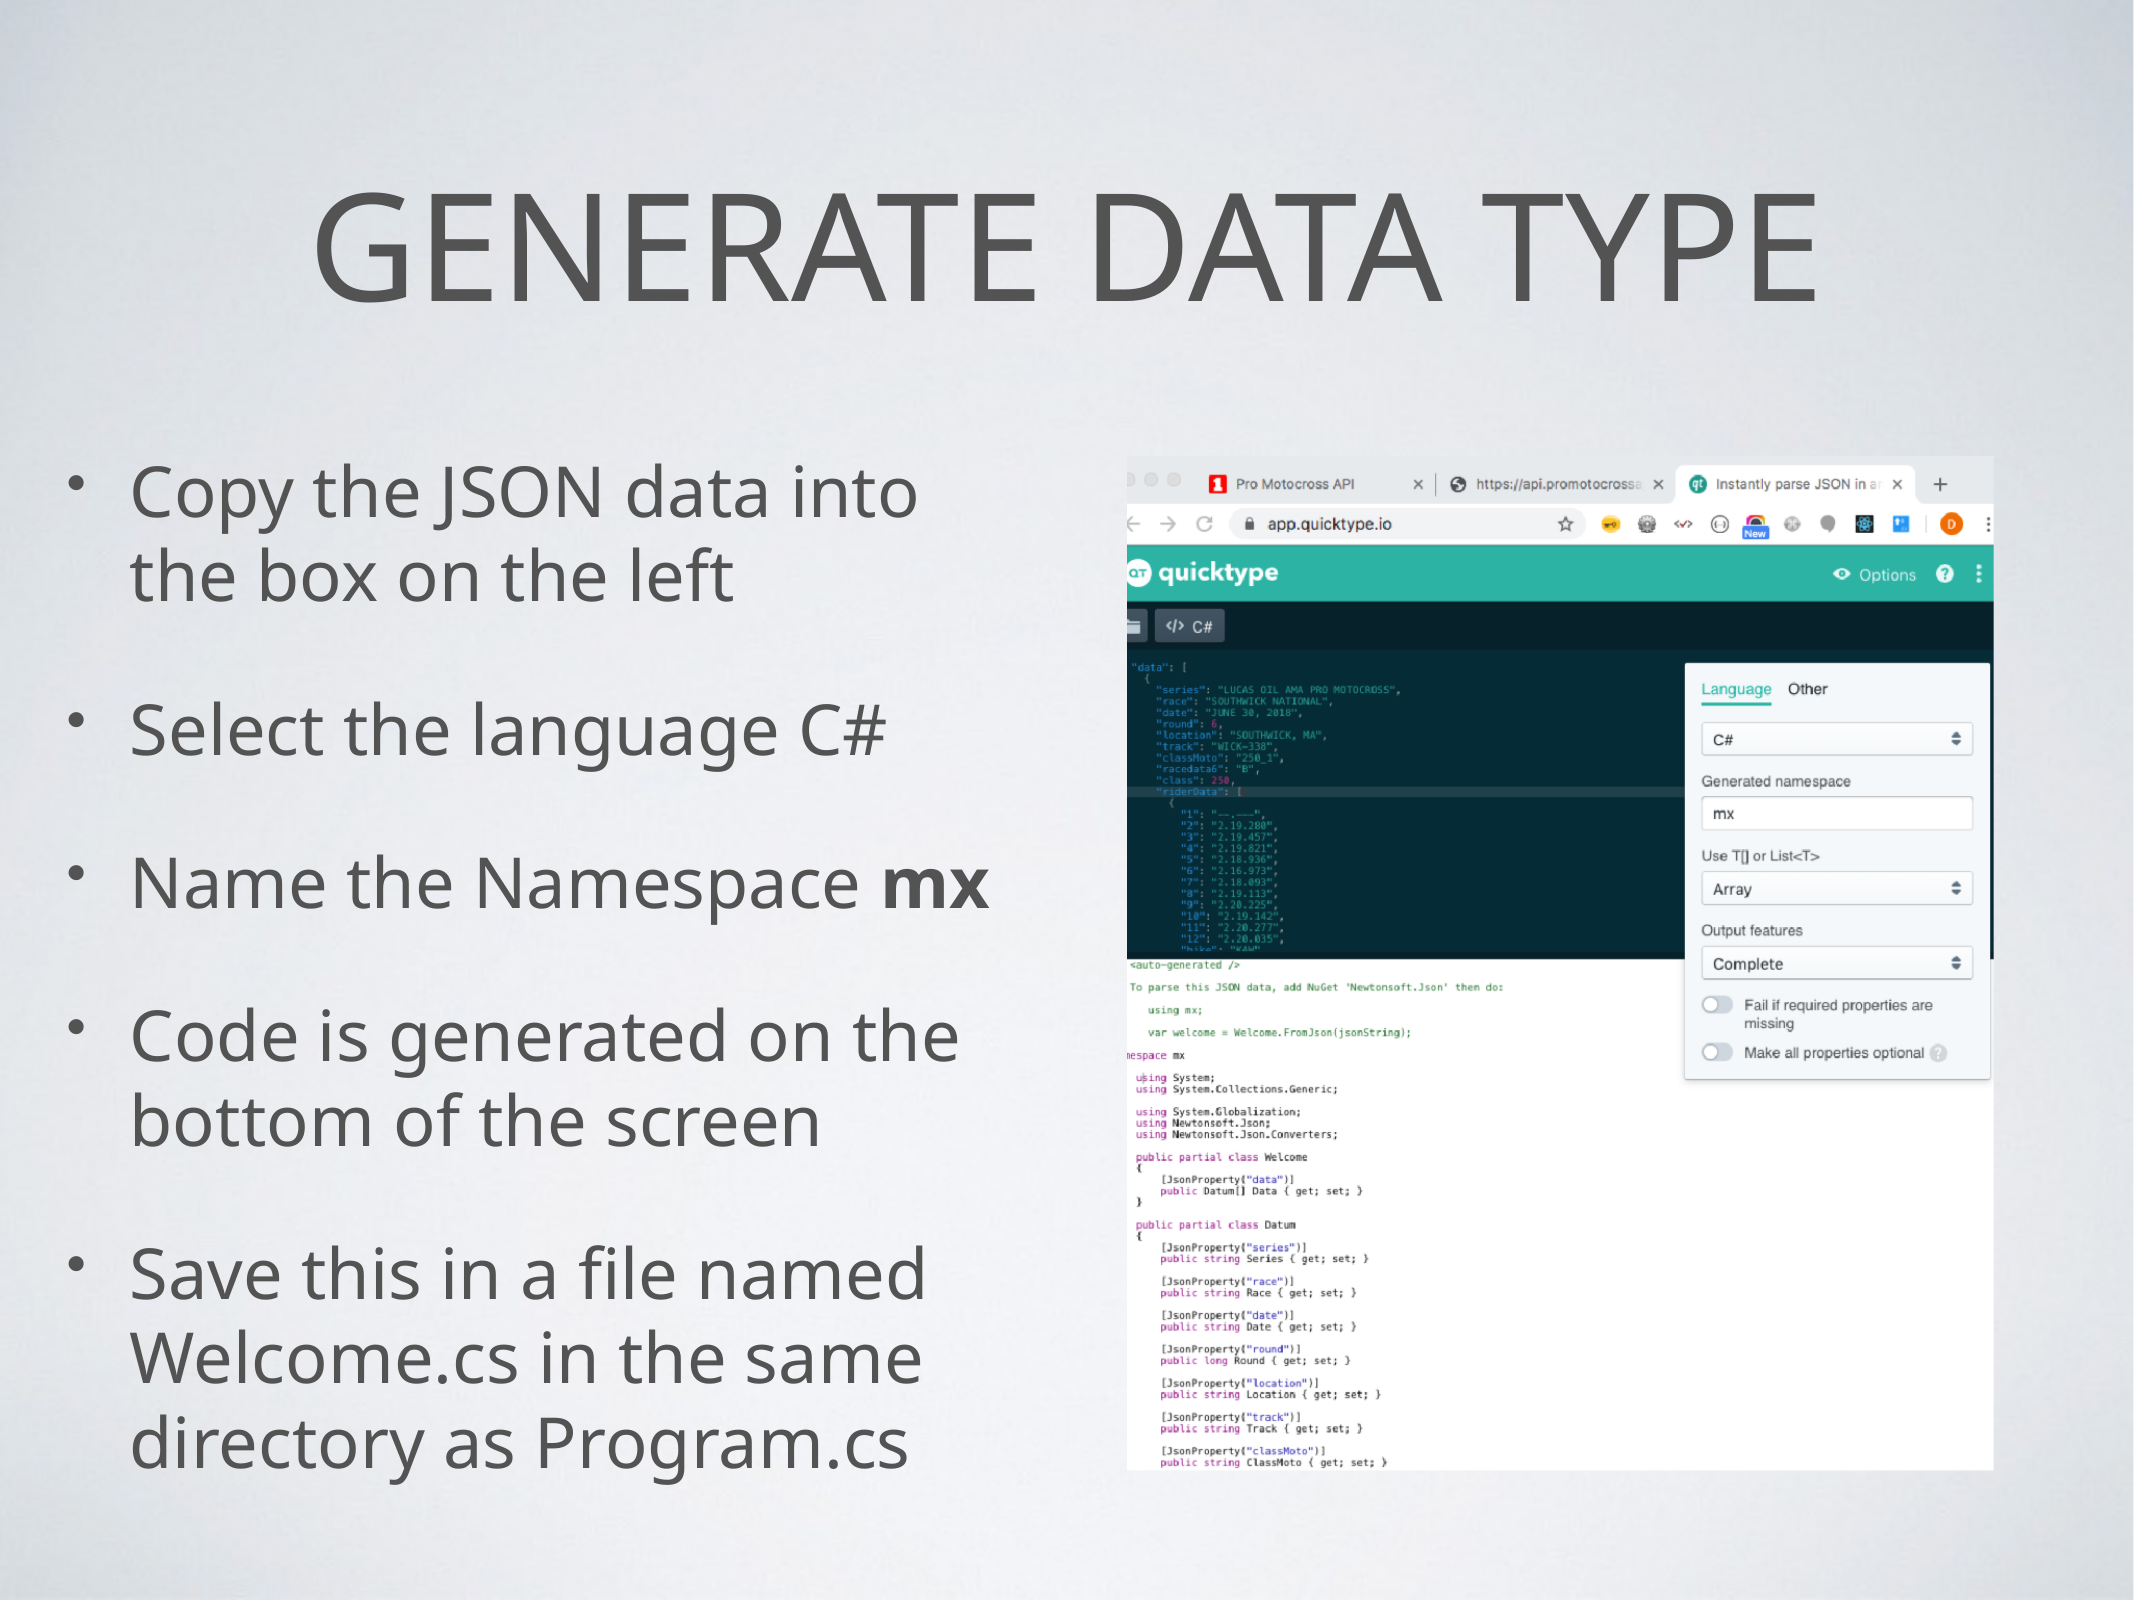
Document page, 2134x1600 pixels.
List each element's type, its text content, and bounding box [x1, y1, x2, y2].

title generate data type [57, 41, 2076, 443]
list Copy the JSON data into the box on the left Select the language C# Name the Namespace mx Code is generated on the bottom of the screen Save this in a file named Welcome.cs in the same directory as Program.cs [57, 447, 1026, 1482]
picture [0, 0, 2134, 1600]
